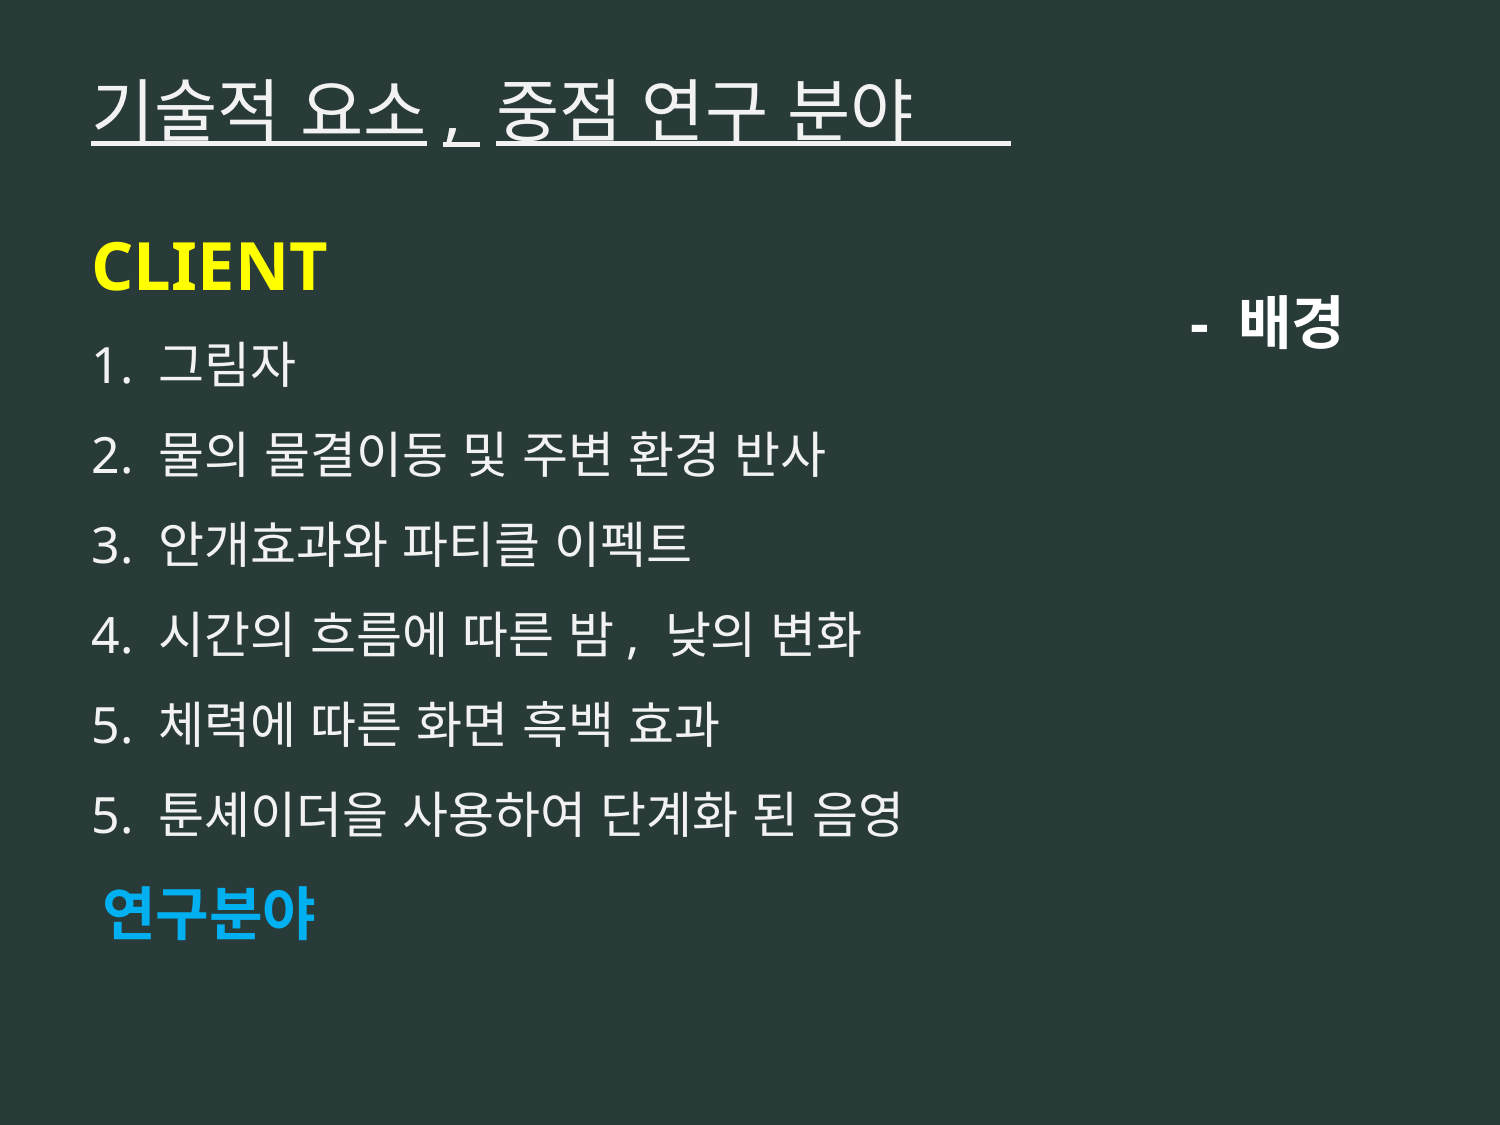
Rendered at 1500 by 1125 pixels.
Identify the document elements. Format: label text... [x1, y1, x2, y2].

text_box - 배경 [1175, 278, 1500, 364]
text_box CLIENT 1. 그림자 2. 물의 물결이동 및 주변 환경 반사 3. 안개효과와 파티클 이펙트 4. 시간의 흐름에 따른 밤, 낮의 변화 5. 체력에 따른 화면 흑백 효과 5. 툰셰이더을 사용하여 단계화 된 음영 [76, 176, 1424, 941]
text_box 연구분야 [87, 834, 332, 954]
text_box 기술적 요소, 중점 연구 분야 [76, 19, 1031, 158]
